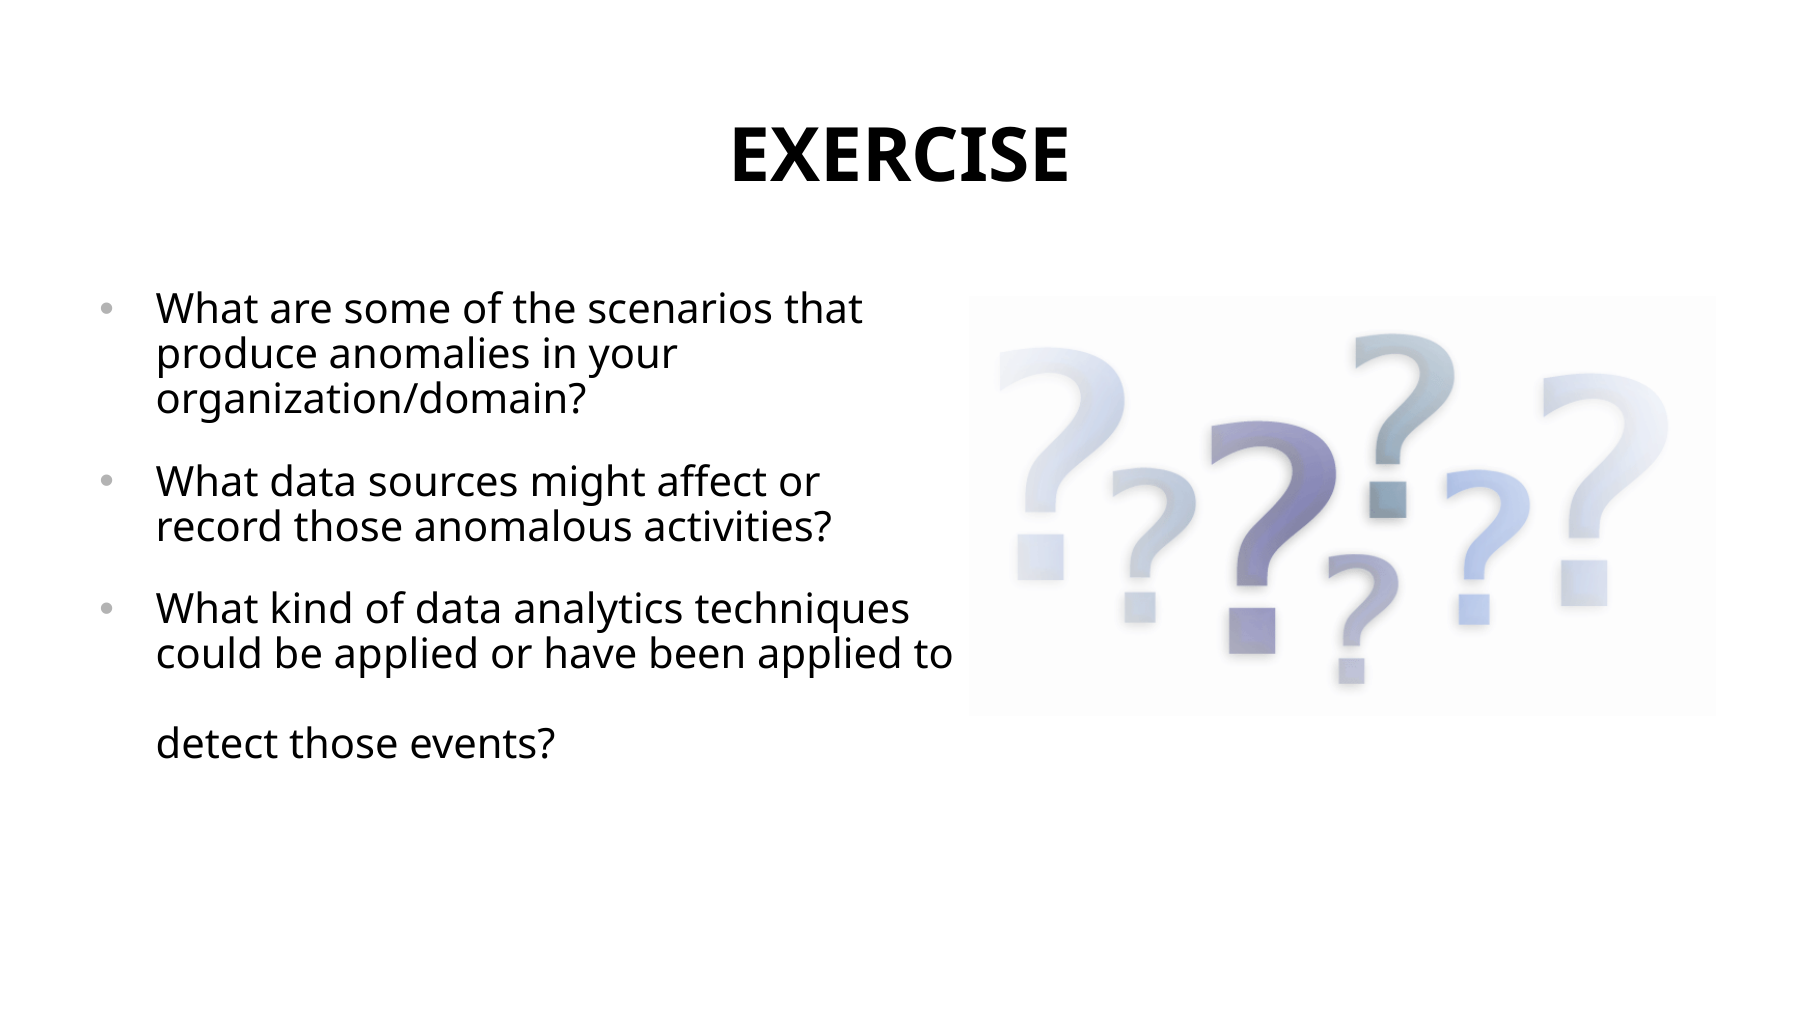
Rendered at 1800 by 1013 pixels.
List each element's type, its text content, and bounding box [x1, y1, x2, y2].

picture [969, 296, 1716, 717]
title EXERCISE [81, 108, 1719, 206]
text_box What are some of the scenarios that produce anomalies in your organization/domain? What data sources might affect or record those anomalous activities? What kind of data analytics techniques could be applied or have been applied to detect those events? [84, 280, 974, 887]
